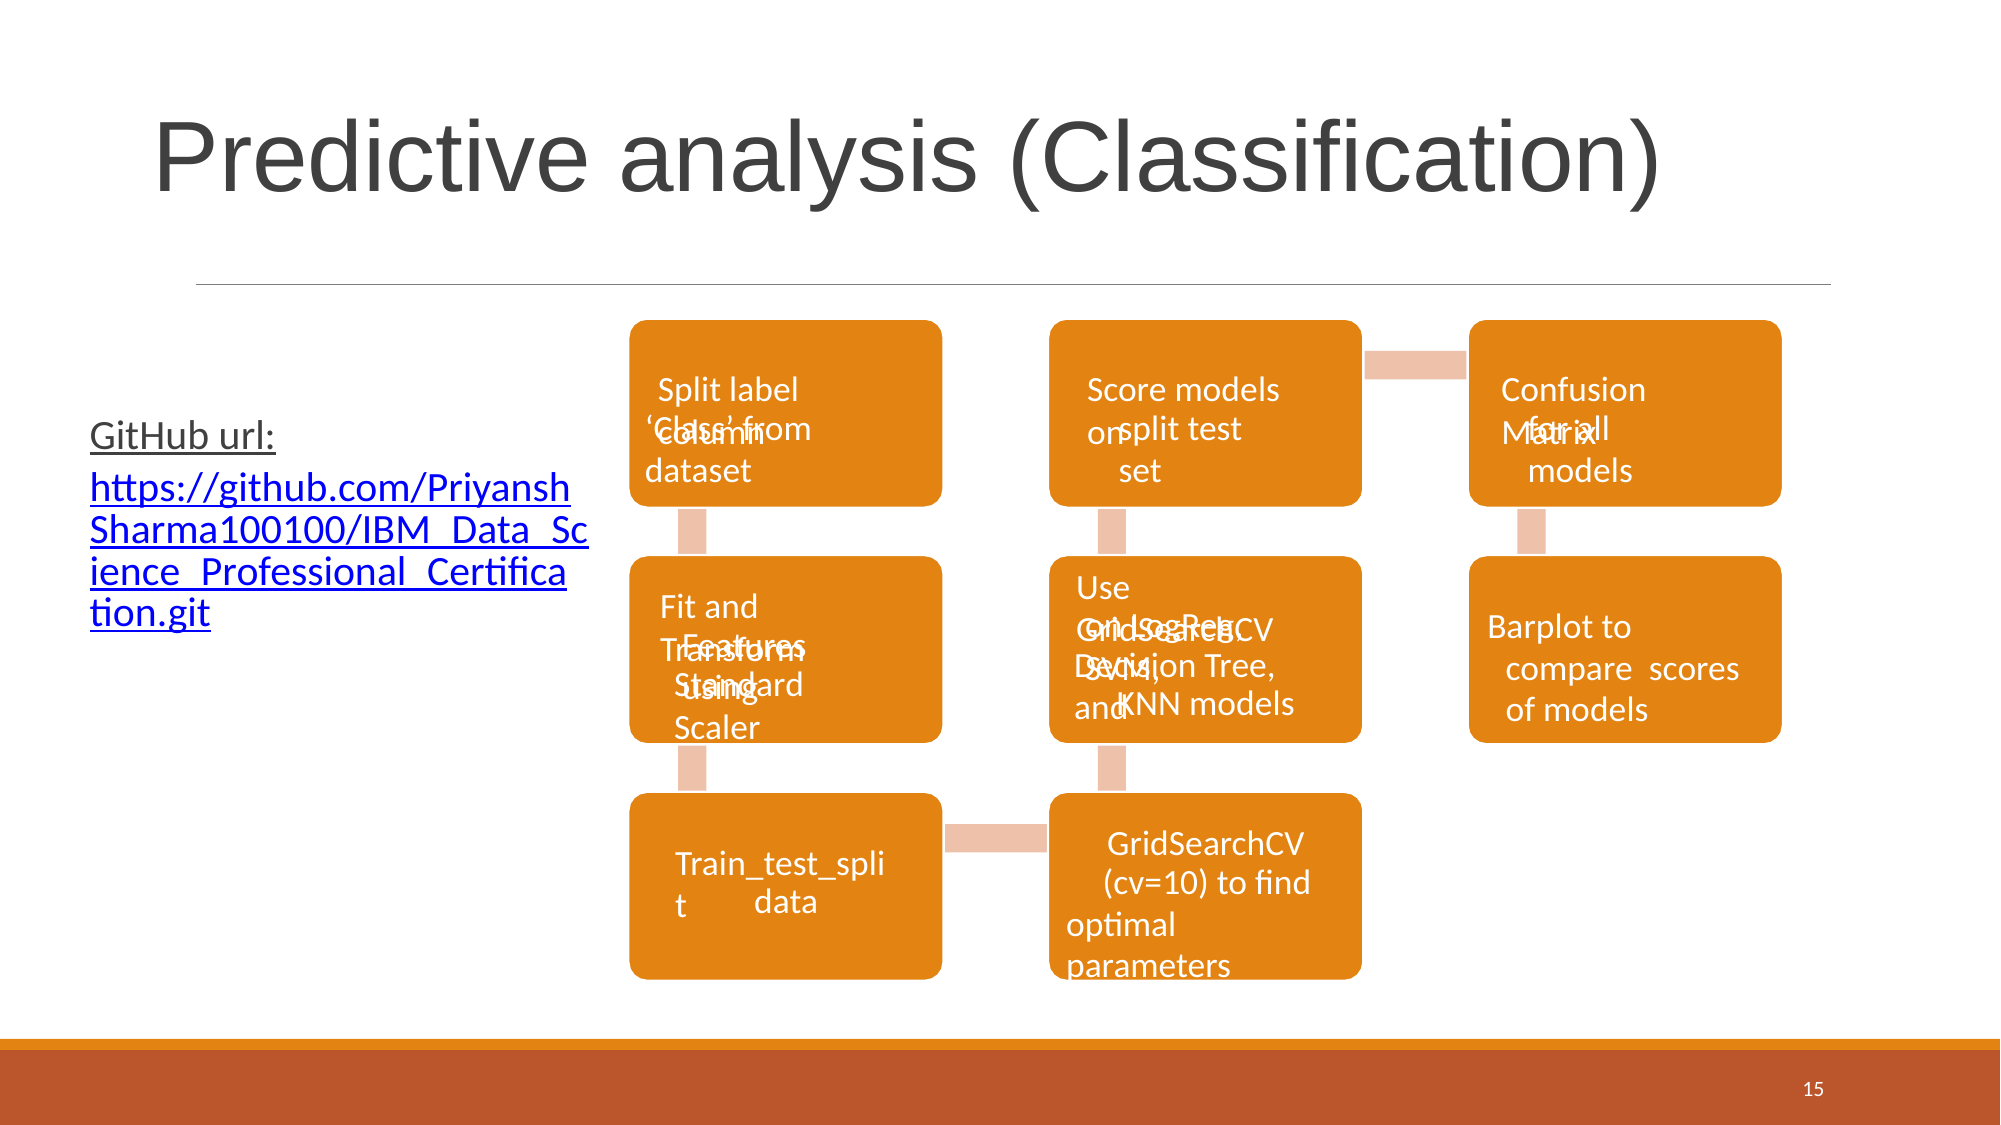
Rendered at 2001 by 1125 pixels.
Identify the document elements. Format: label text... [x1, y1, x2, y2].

title Predictive analysis (Classification) [150, 89, 1836, 214]
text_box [1466, 317, 1785, 553]
text_box GitHub url: https://github.com/PriyanshSharma100100/IBM_Data_Science_Professional_Certification.git [87, 405, 590, 660]
slide_number 15 [1796, 1077, 1832, 1104]
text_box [1046, 754, 1365, 983]
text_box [626, 317, 946, 553]
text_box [1466, 553, 1785, 746]
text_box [1046, 517, 1365, 746]
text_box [1046, 317, 1463, 510]
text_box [626, 553, 946, 789]
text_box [626, 790, 1041, 983]
